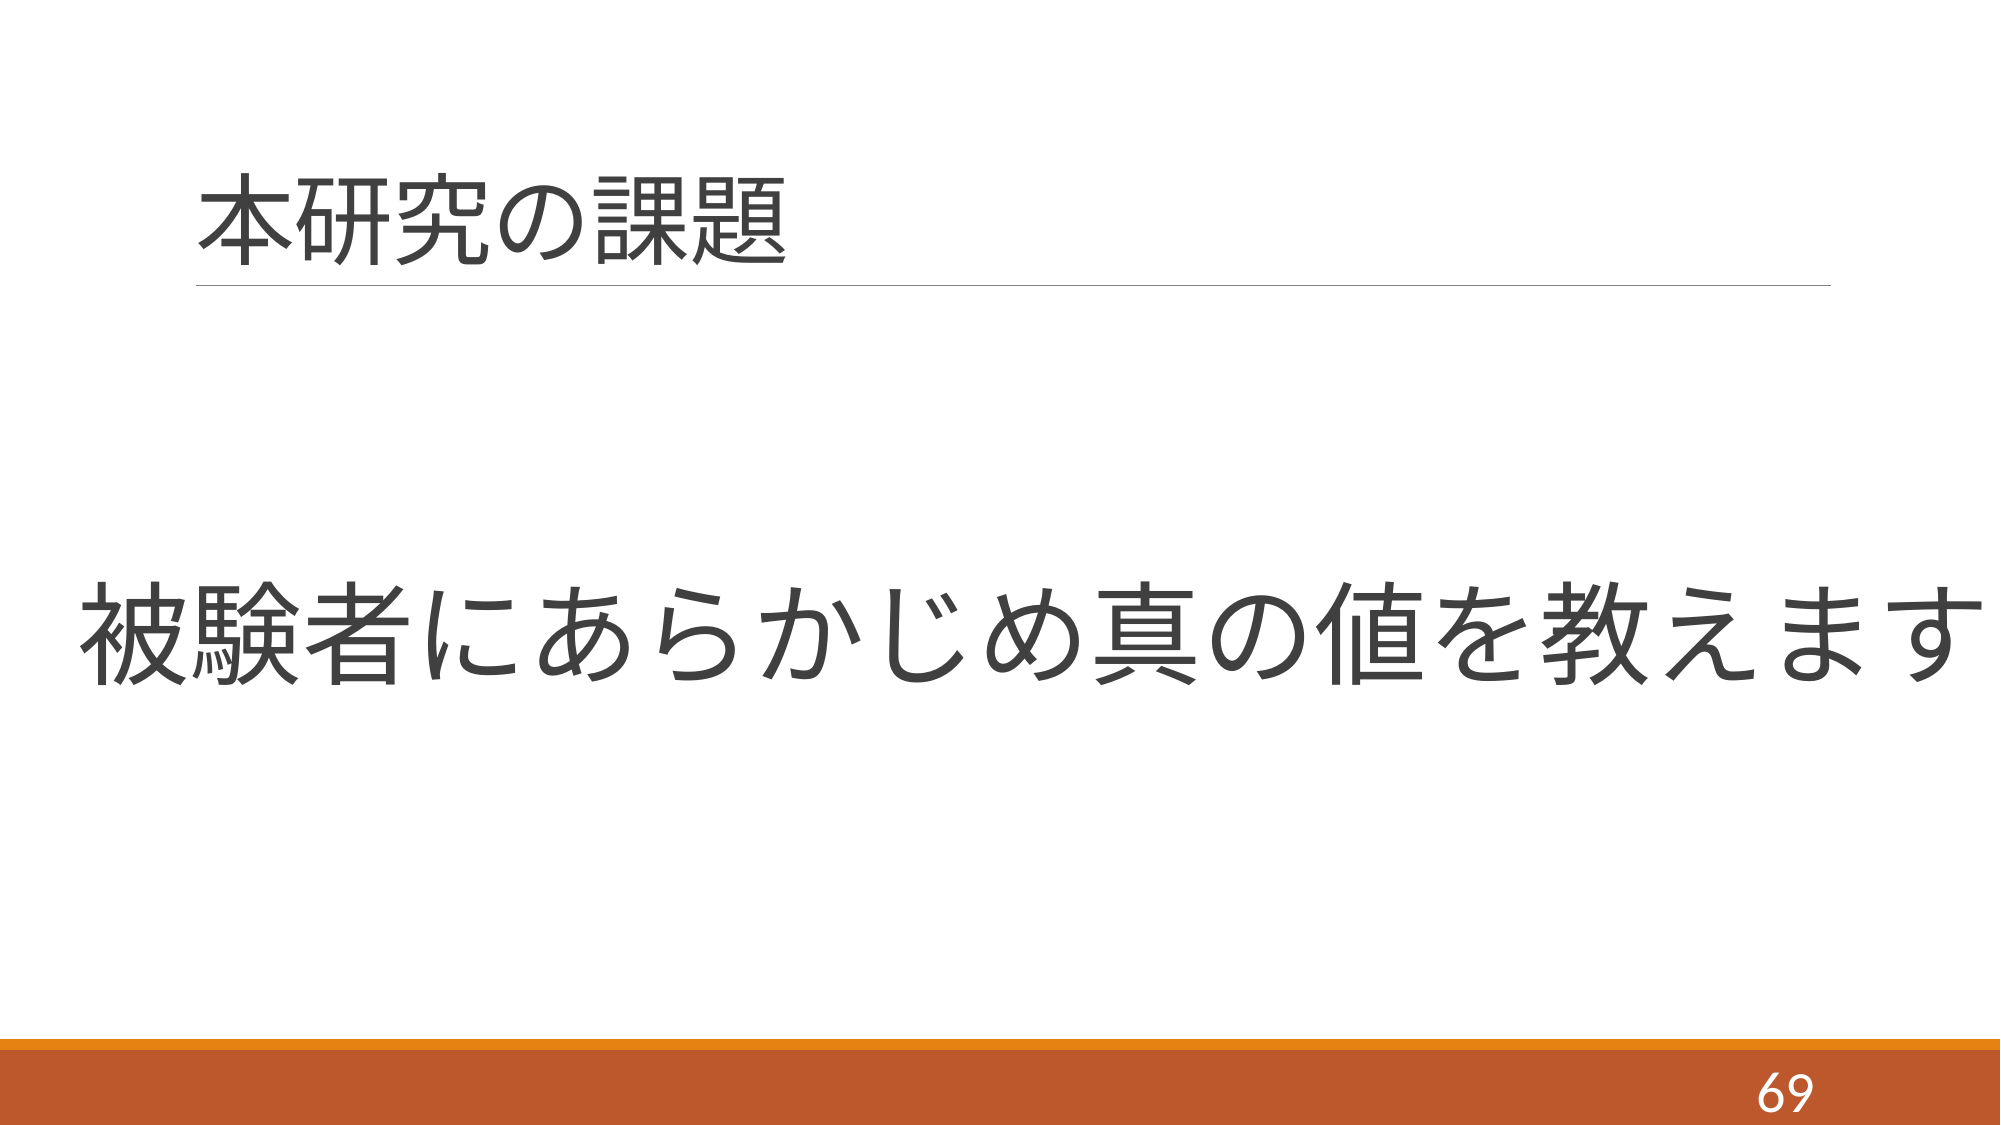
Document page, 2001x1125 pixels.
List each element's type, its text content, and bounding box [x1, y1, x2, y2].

title 本研究の課題 [180, 47, 1830, 285]
slide_number 68 [1414, 1059, 1830, 1120]
text_box 被験者にあらかじめ真の値を教えます [62, 557, 2000, 707]
